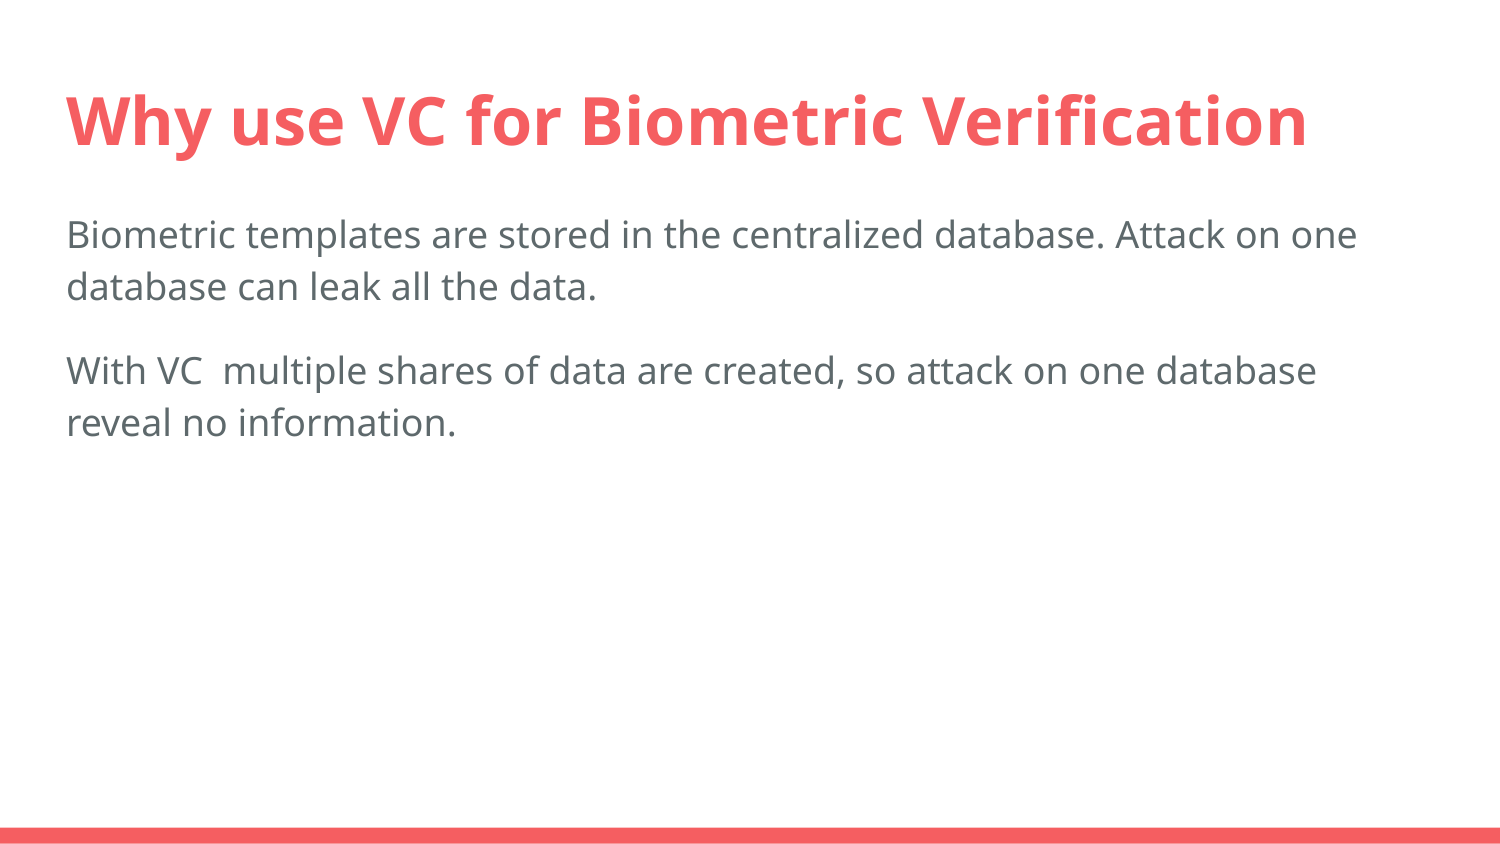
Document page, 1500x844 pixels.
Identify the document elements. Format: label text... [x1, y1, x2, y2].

list Biometric templates are stored in the centralized database. Attack on one database can leak all the data. With VC multiple shares of data are created, so attack on one database reveal no information. [51, 189, 1449, 750]
title Why use VC for Biometric Verification [51, 64, 1449, 167]
